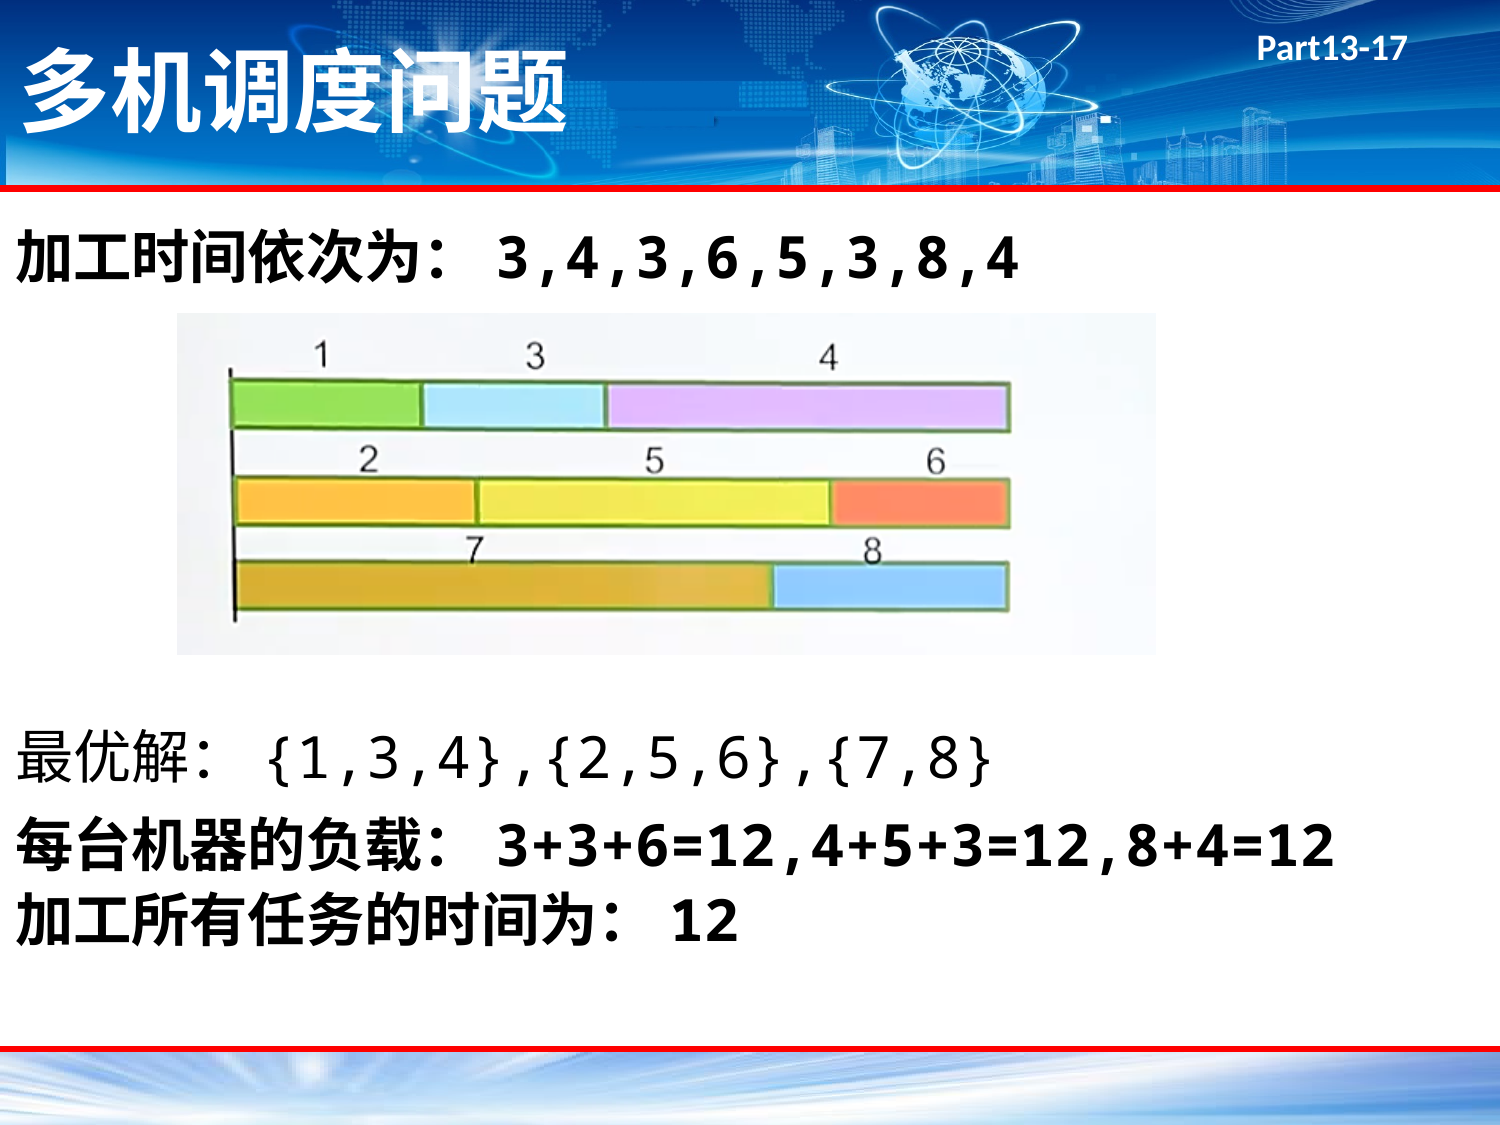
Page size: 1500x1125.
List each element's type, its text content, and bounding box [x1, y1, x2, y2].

picture [0, 0, 1500, 185]
title 多机调度问题 [3, 2, 1500, 189]
picture [0, 1052, 1500, 1125]
list 加工时间依次为：3,4,3,6,5,3,8,4 最优解：{1,3,4},{2,5,6},{7,8} 每台机器的负载：3+3+6=12,4+5+3=12,8+4=12 加工所有任务的时间为：12 [0, 207, 1498, 1032]
picture [177, 313, 1156, 655]
